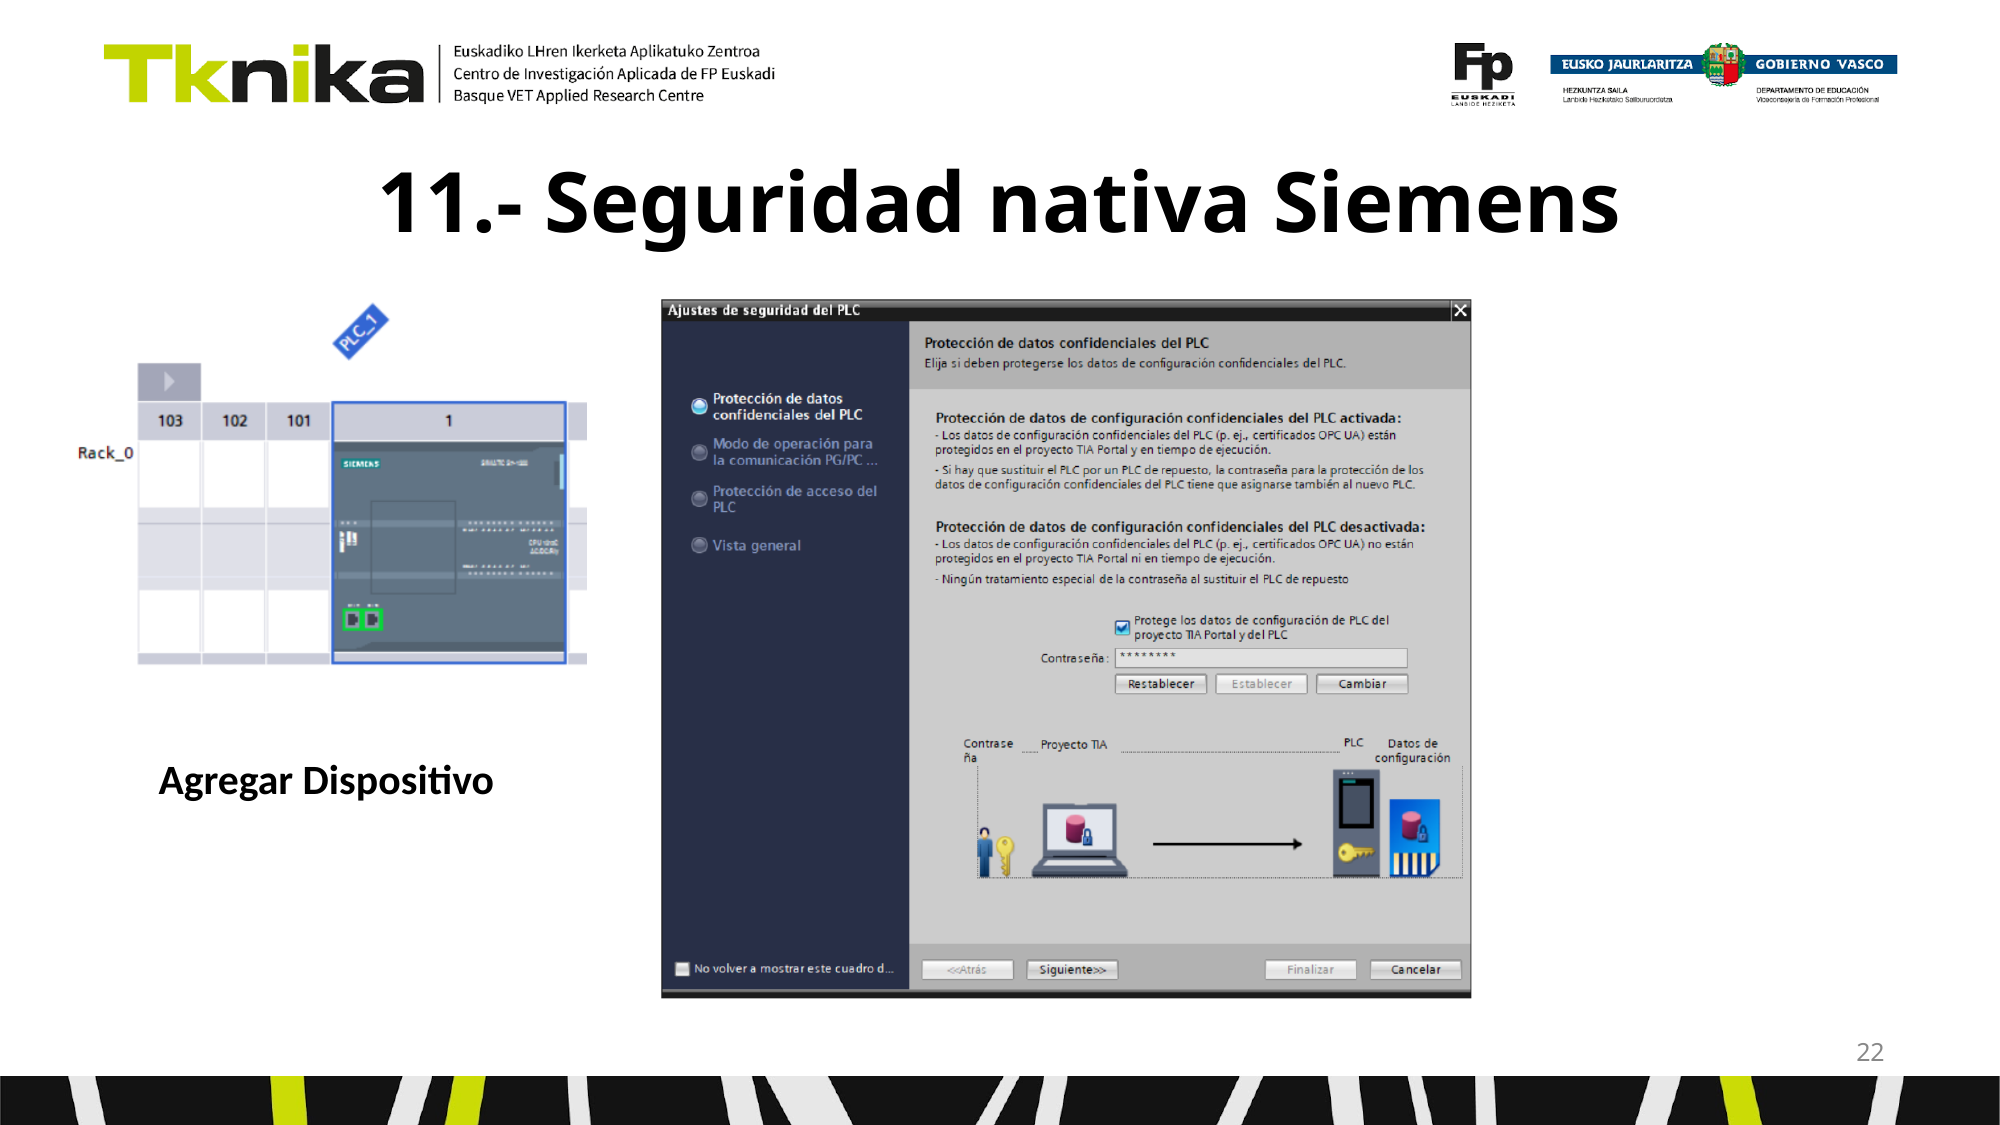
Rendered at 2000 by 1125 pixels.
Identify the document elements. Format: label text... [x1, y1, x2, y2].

picture [0, 1076, 2000, 1125]
title 11.- Seguridad nativa Siemens [99, 125, 1900, 274]
picture [102, 42, 1898, 106]
slide_number ‹#› [1433, 1023, 1900, 1084]
picture [660, 297, 1472, 999]
text_box Agregar Dispositivo [143, 737, 572, 853]
picture [69, 297, 587, 688]
